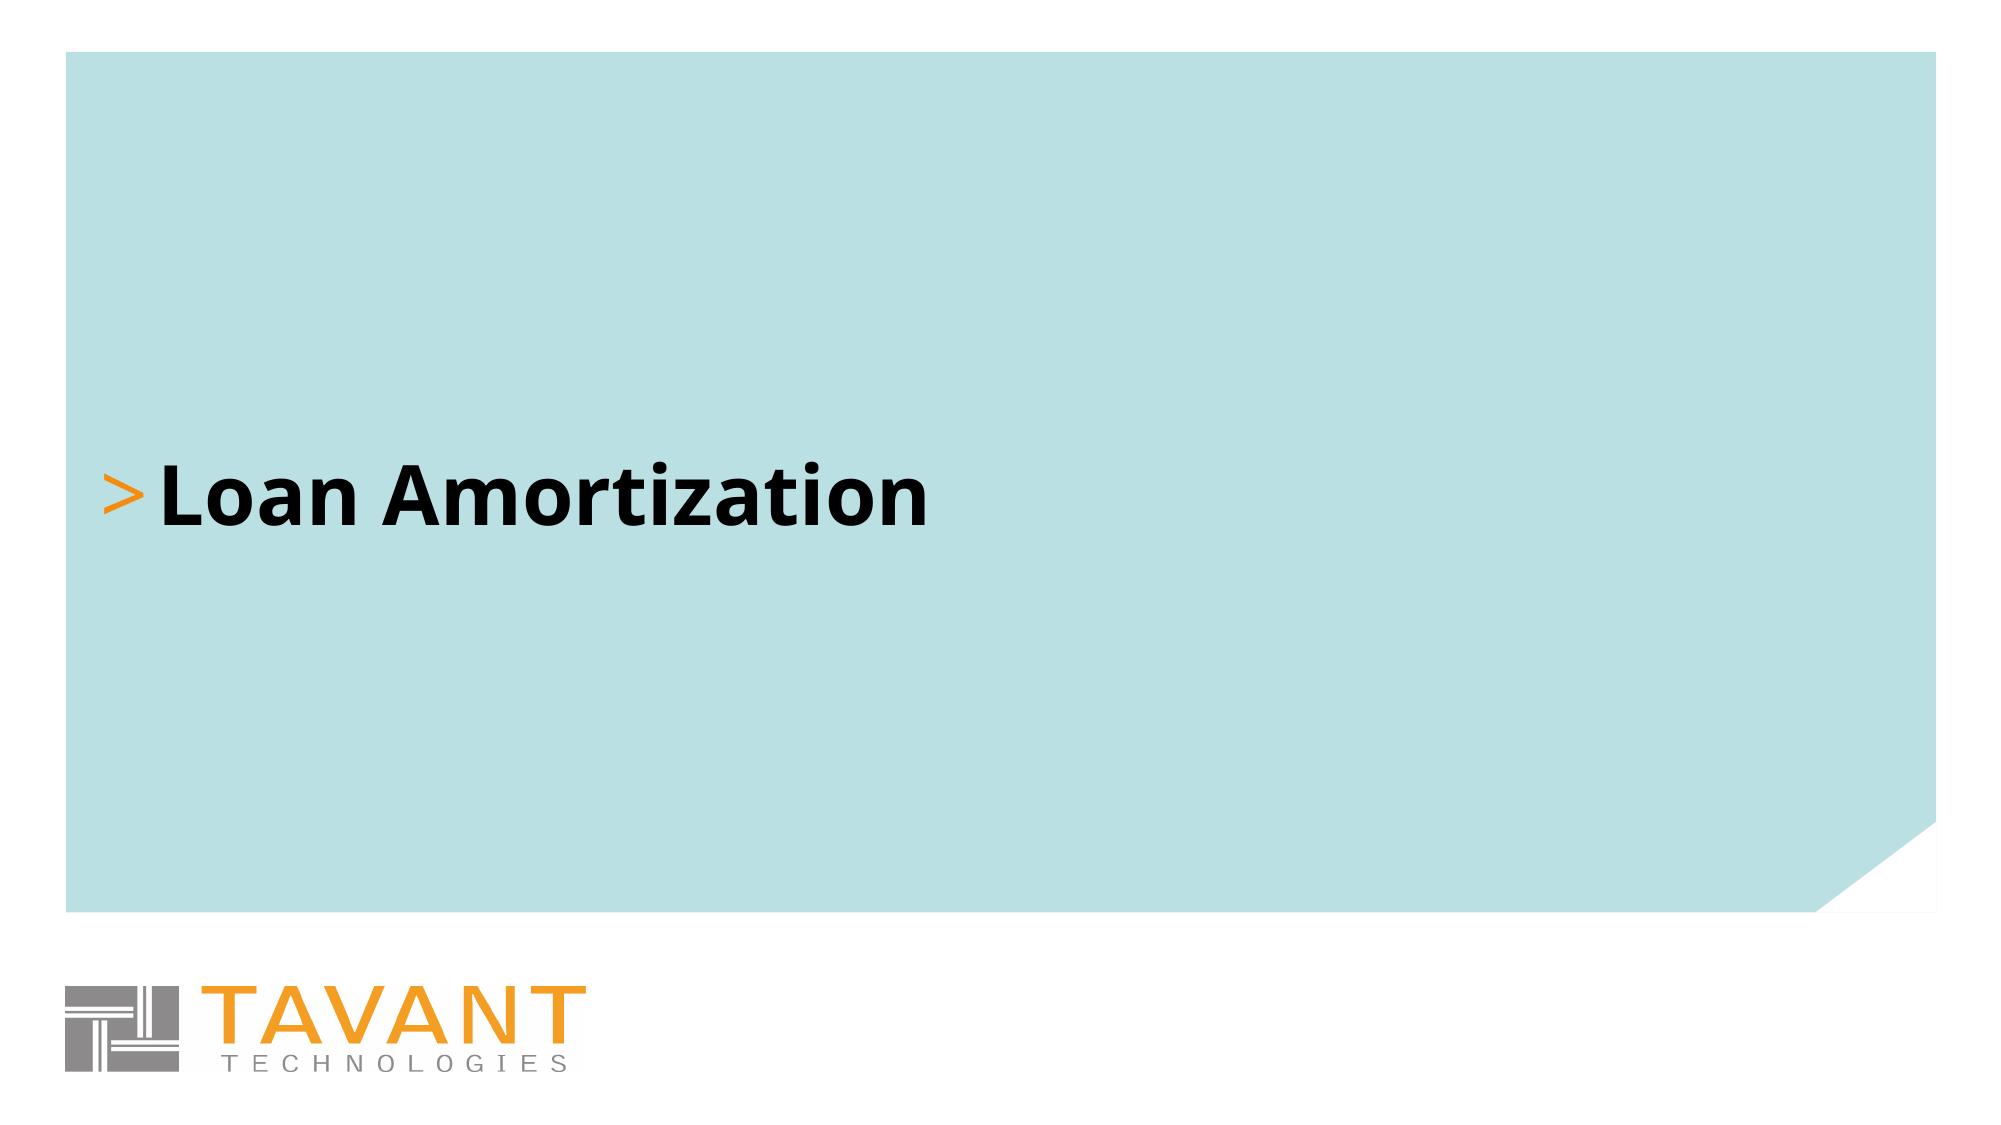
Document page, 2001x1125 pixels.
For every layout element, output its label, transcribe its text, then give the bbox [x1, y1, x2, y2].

title Loan Amortization [100, 371, 1772, 613]
picture [65, 986, 586, 1072]
